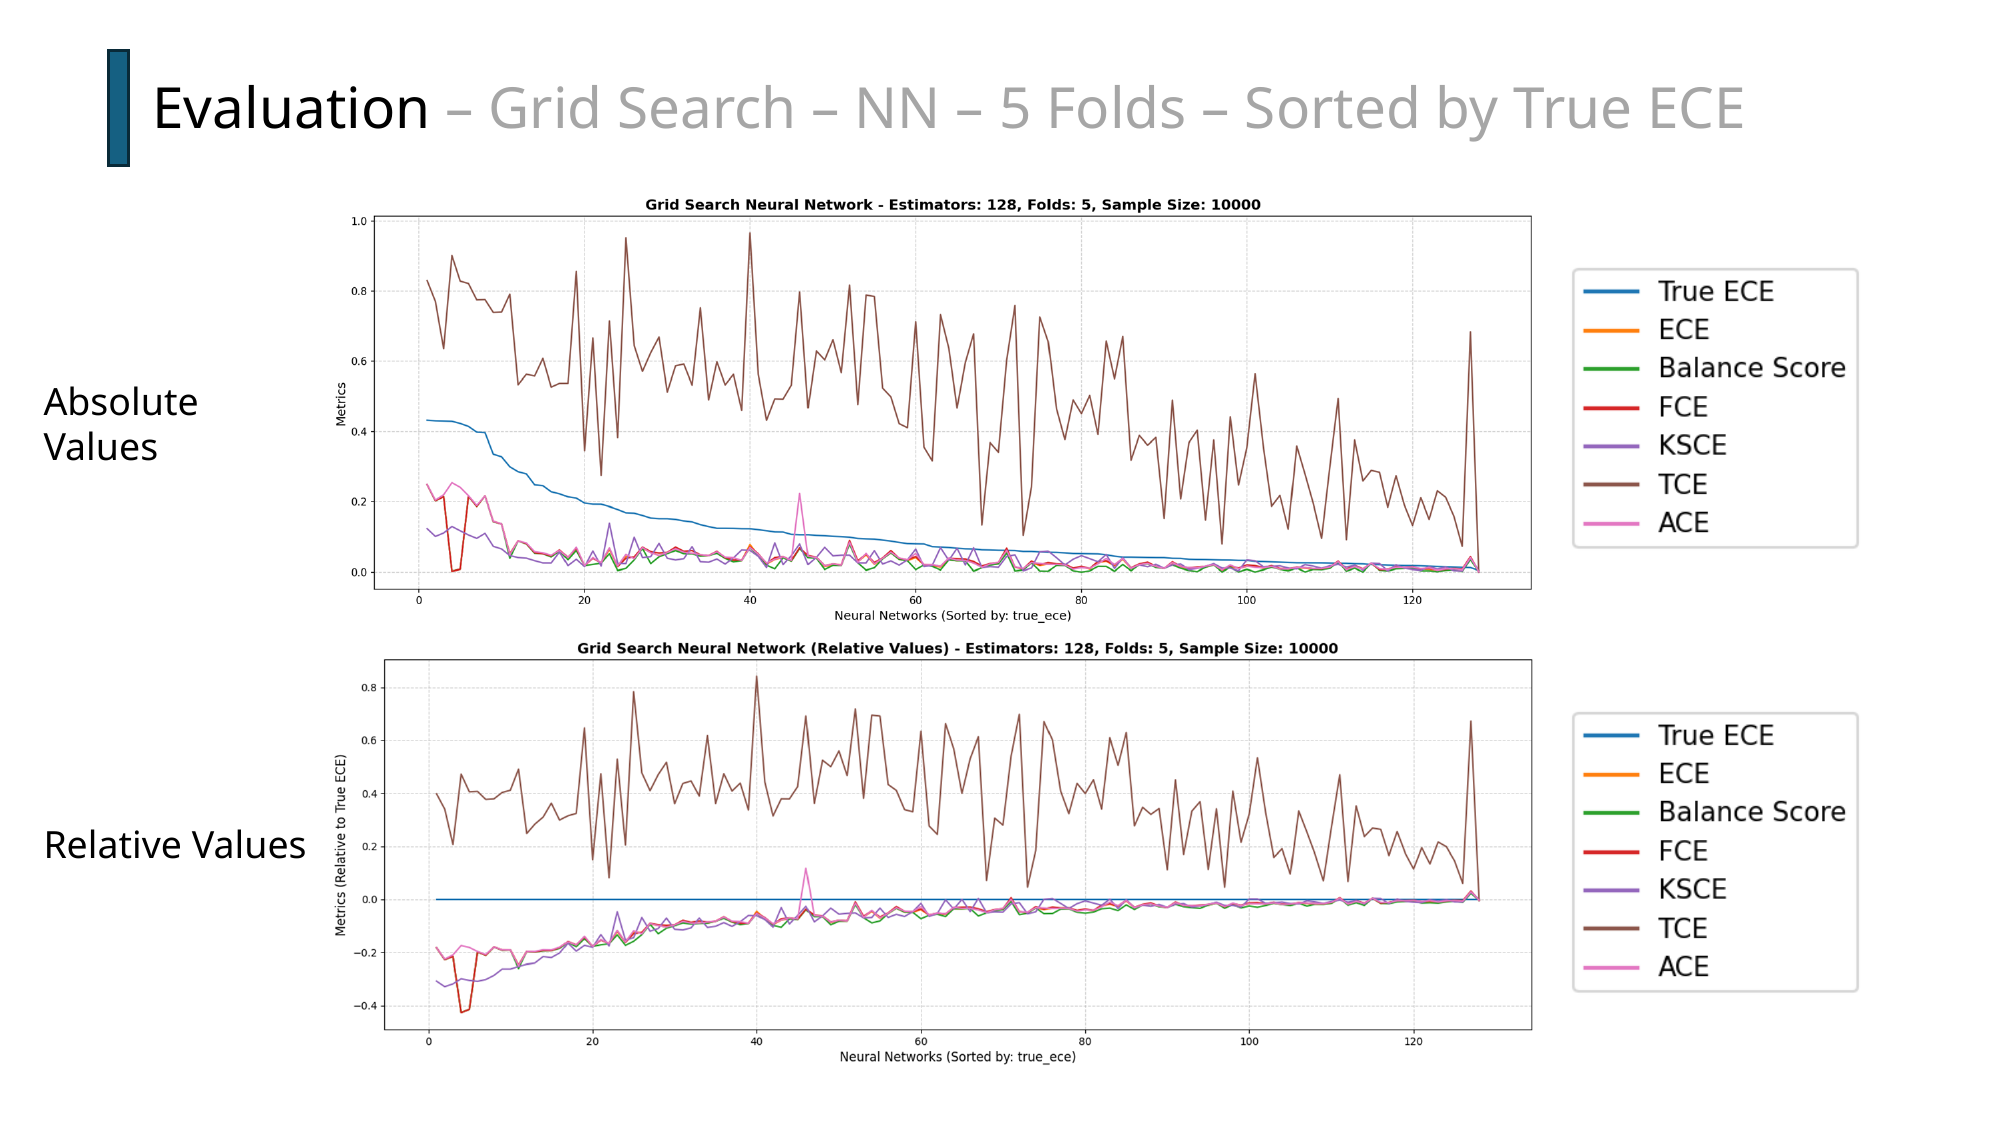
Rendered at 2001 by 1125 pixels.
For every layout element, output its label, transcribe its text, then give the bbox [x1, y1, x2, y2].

text_box Absolute Values [28, 370, 322, 476]
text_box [322, 188, 1863, 1076]
text_box Relative Values [28, 813, 322, 874]
text_box [107, 49, 130, 167]
title Evaluation – Grid Search – NN – 5 Folds – Sorted by True ECE [137, 50, 1863, 170]
